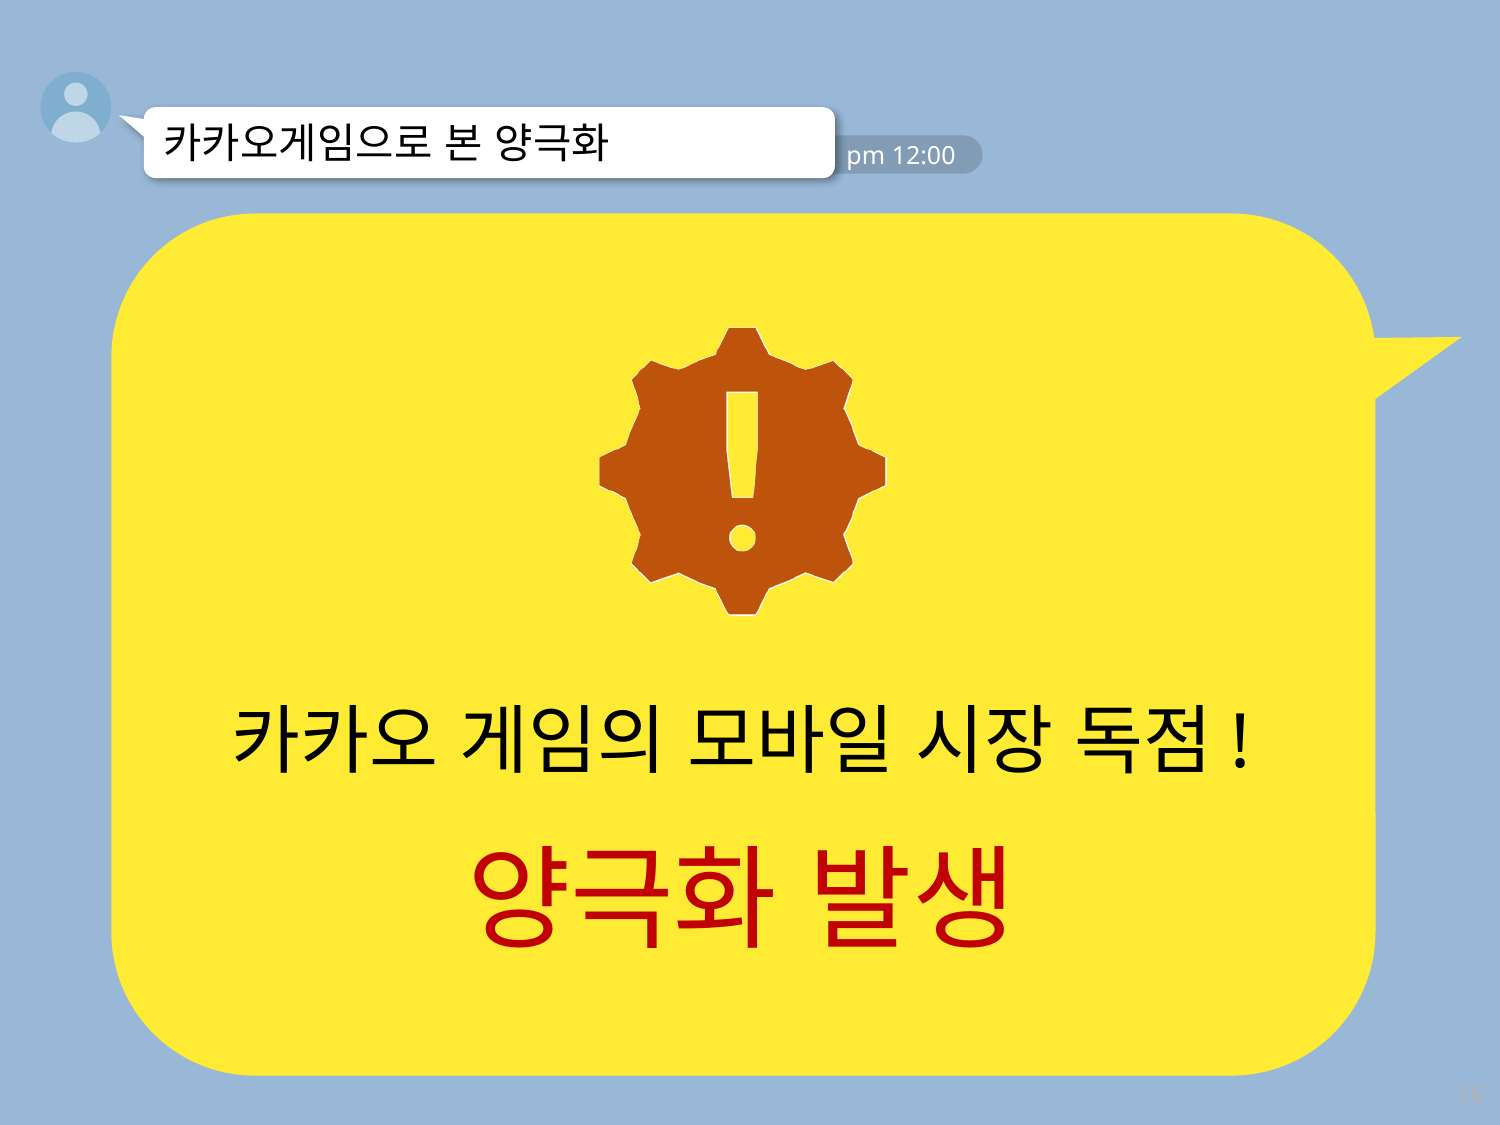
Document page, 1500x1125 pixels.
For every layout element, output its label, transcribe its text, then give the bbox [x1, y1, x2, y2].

text_box 카카오 게임의 모바일 시장 독점! 양극화 발생 [107, 685, 1376, 970]
slide_number 16 [1162, 1065, 1500, 1125]
text_box 카카오게임으로 본 양극화 [148, 109, 625, 175]
picture [561, 287, 911, 633]
